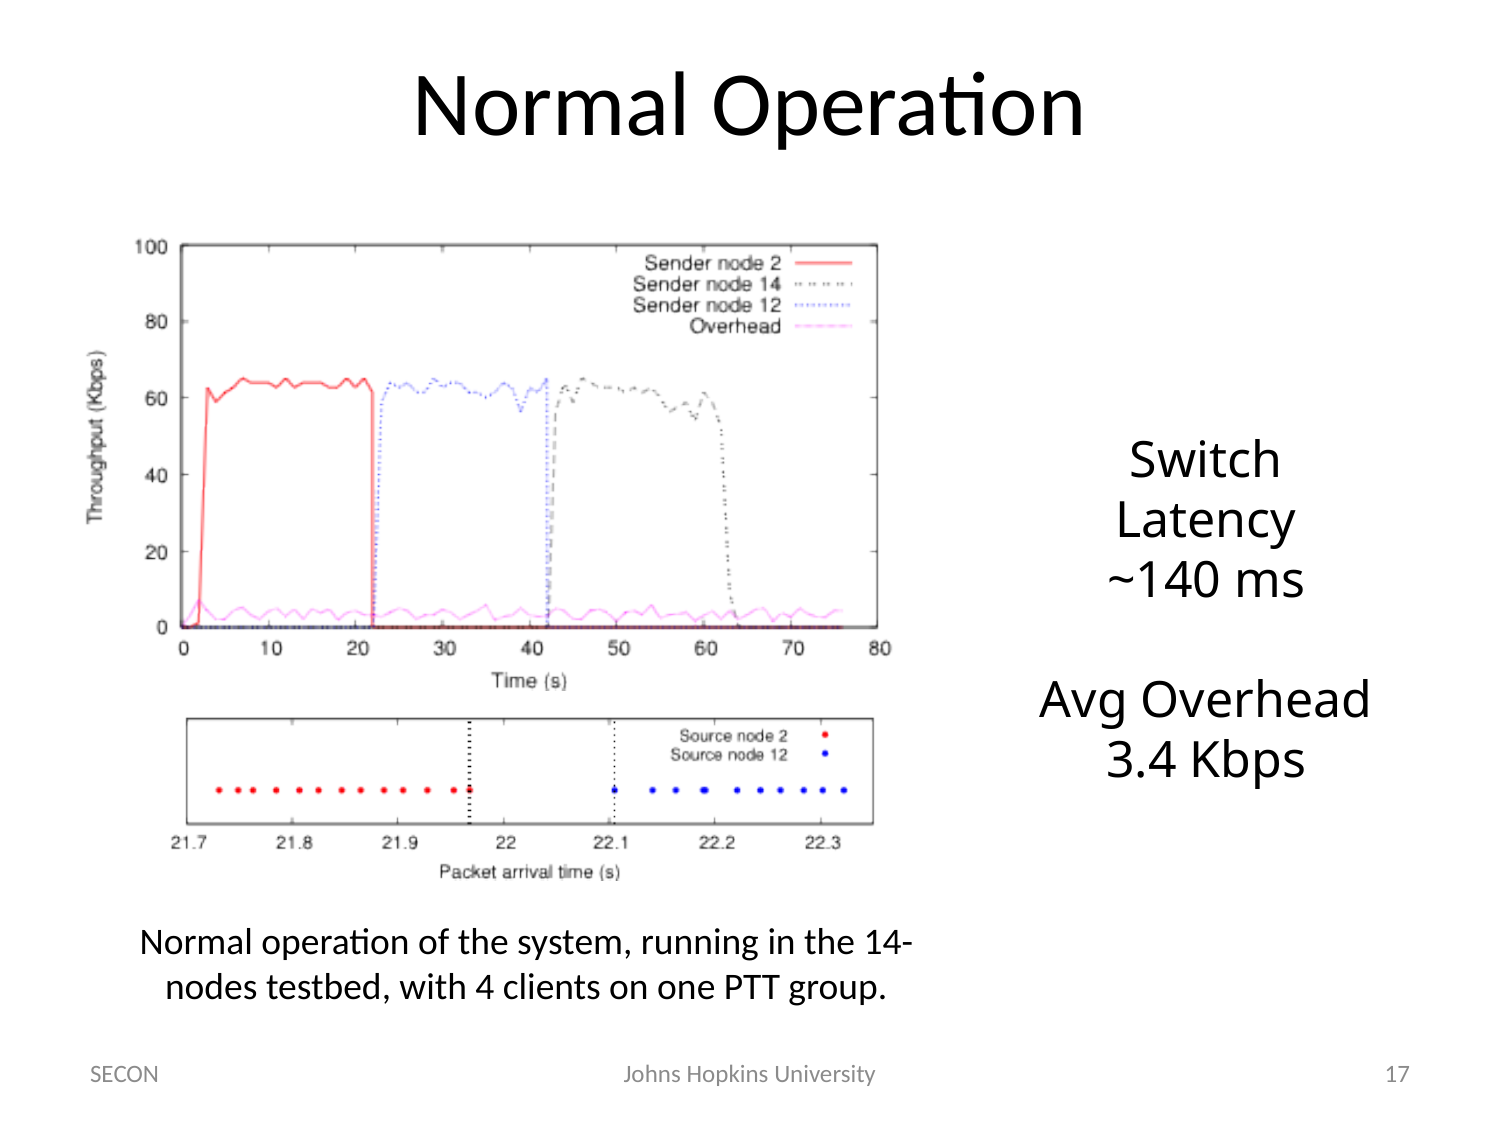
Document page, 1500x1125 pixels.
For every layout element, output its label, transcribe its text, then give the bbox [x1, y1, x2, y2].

slide_number SECON [75, 1042, 425, 1103]
text_box Normal operation of the system, running in the 14-nodes testbed, with 4 clients on one PTT group. [107, 910, 947, 1015]
footer Johns Hopkins University [512, 1042, 988, 1103]
text_box Switch Latency ~140 ms Avg Overhead 3.4 Kbps [1036, 406, 1377, 869]
picture [155, 696, 906, 881]
slide_number 17 [1074, 1042, 1425, 1103]
picture [74, 221, 914, 691]
title Normal Operation [75, 30, 1425, 168]
